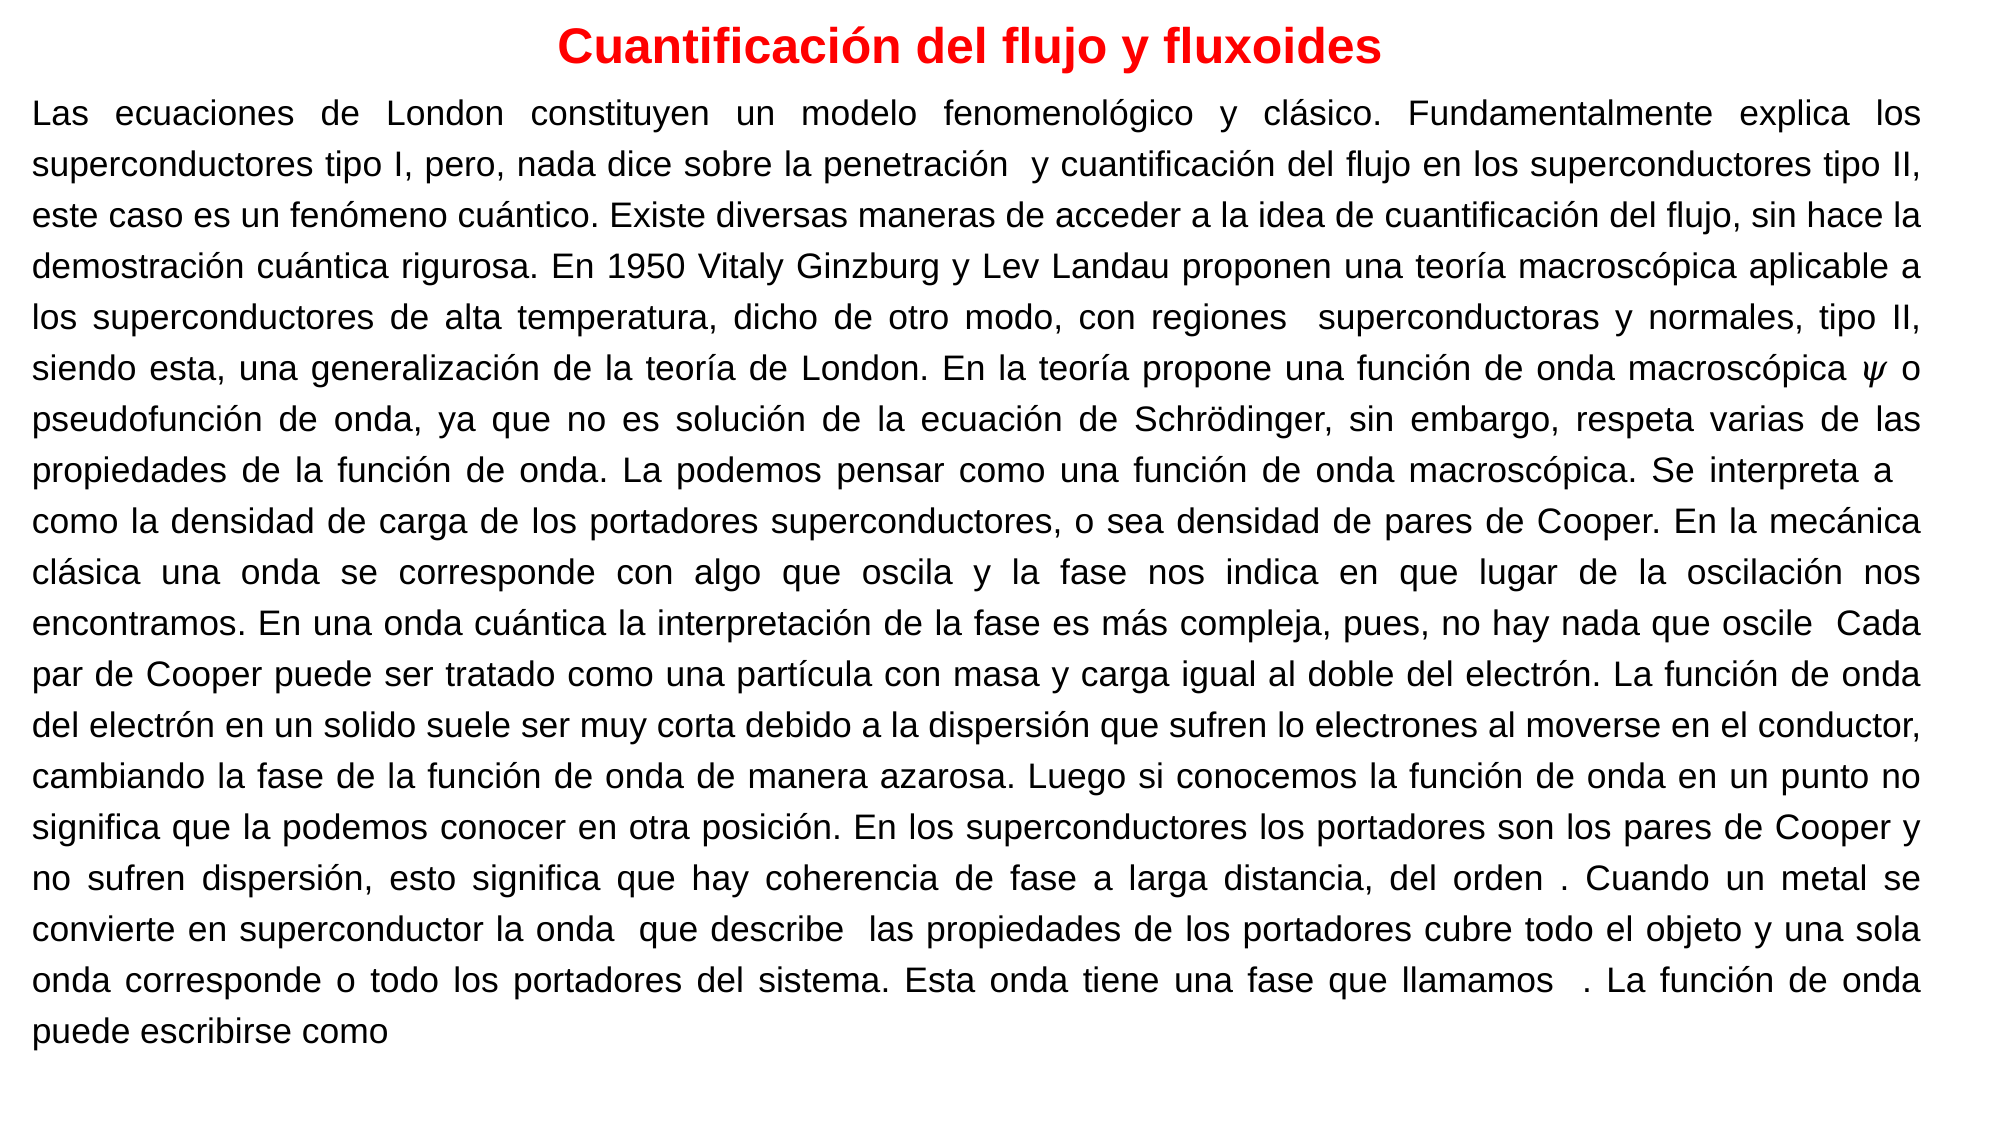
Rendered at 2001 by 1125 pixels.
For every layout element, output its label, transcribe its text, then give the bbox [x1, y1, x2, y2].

title Cuantificación del flujo y fluxoides [114, 43, 1840, 52]
